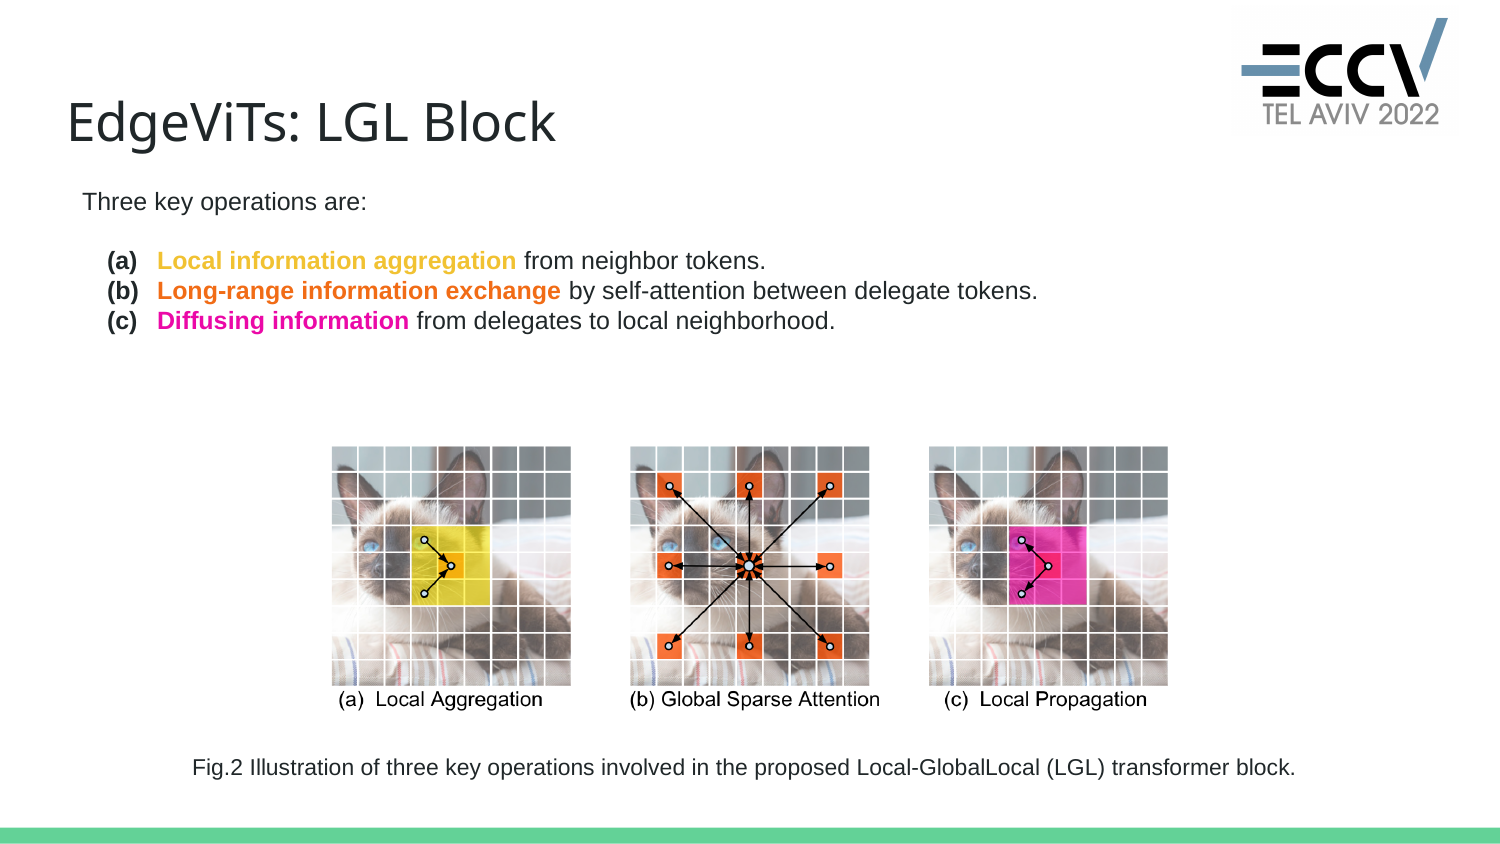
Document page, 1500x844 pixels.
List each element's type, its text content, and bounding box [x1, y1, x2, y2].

picture [1231, 5, 1459, 137]
text_box Three key operations are: Local information aggregation from neighbor tokens. Long-range information exchange by self-attention between delegate tokens. Diffusing information from delegates to local neighborhood. [67, 170, 1342, 350]
picture [327, 438, 1173, 713]
text_box Fig.2 Illustration of three key operations involved in the proposed Local-GlobalLocal (LGL) transformer block. [177, 738, 1323, 794]
title EdgeViTs: LGL Block [51, 72, 1449, 167]
